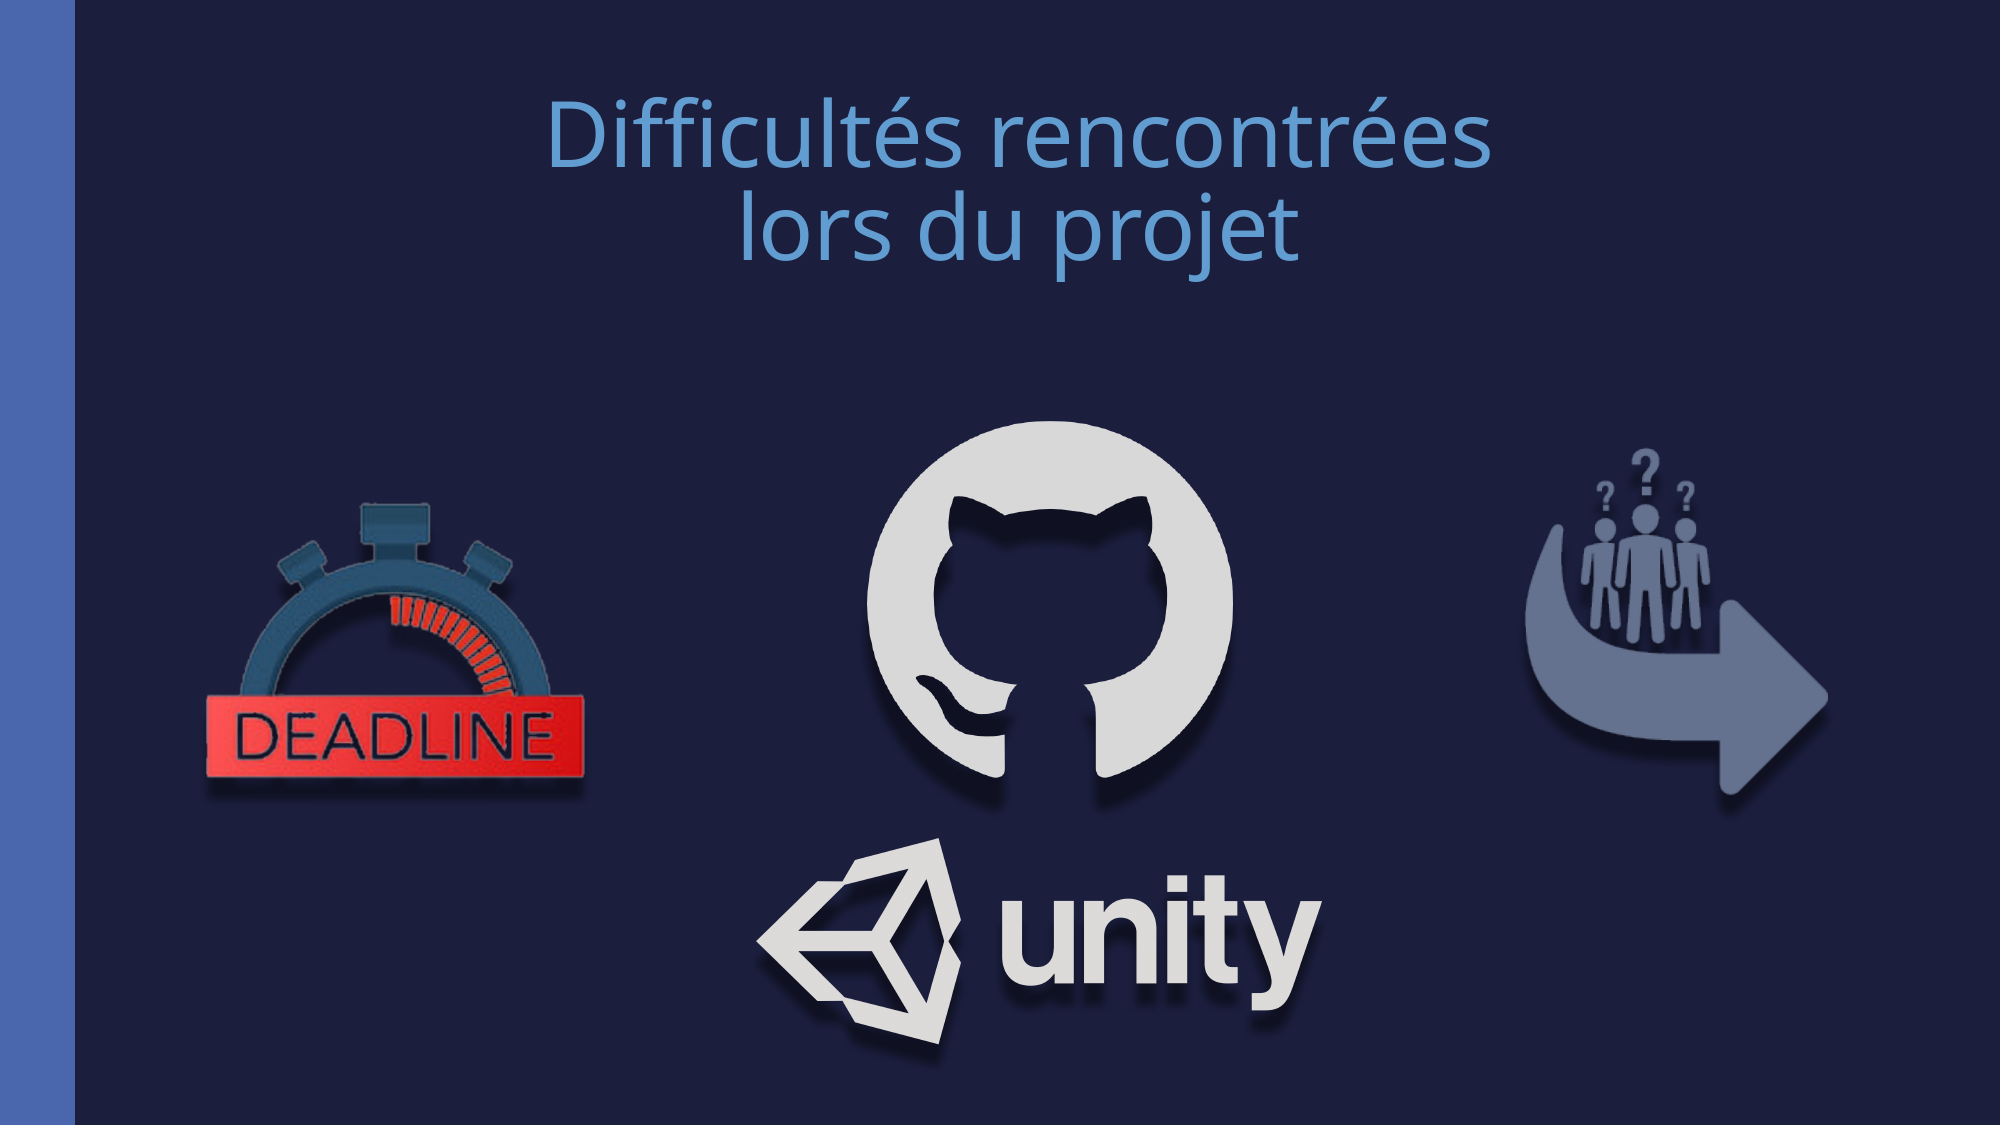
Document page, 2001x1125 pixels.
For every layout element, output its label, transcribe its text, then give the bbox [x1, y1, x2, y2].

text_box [113, 360, 1874, 1045]
text_box Difficultés rencontrées lors du projet [510, 0, 1527, 349]
